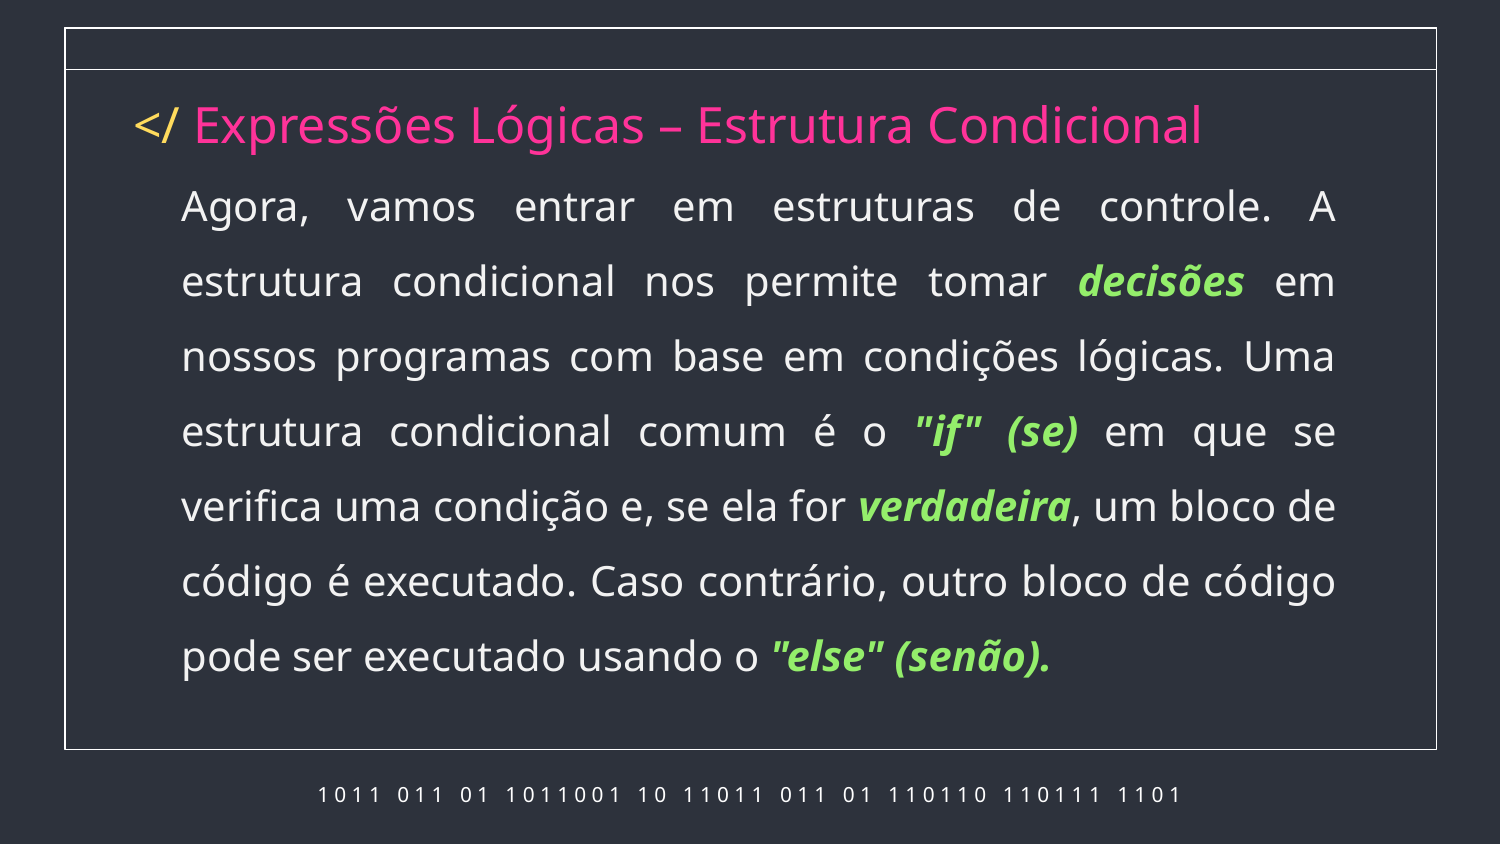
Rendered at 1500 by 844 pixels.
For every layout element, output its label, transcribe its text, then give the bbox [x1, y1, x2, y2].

list Agora, vamos entrar em estruturas de controle. A estrutura condicional nos permite tomar decisões em nossos programas com base em condições lógicas. Uma estrutura condicional comum é o "if" (se) em que se verifica uma condição e, se ela for verdadeira, um bloco de código é executado. Caso contrário, outro bloco de código pode ser executado usando o "else" (senão). [141, 139, 1352, 318]
title </ Expressões Lógicas – Estrutura Condicional [118, 78, 1382, 170]
